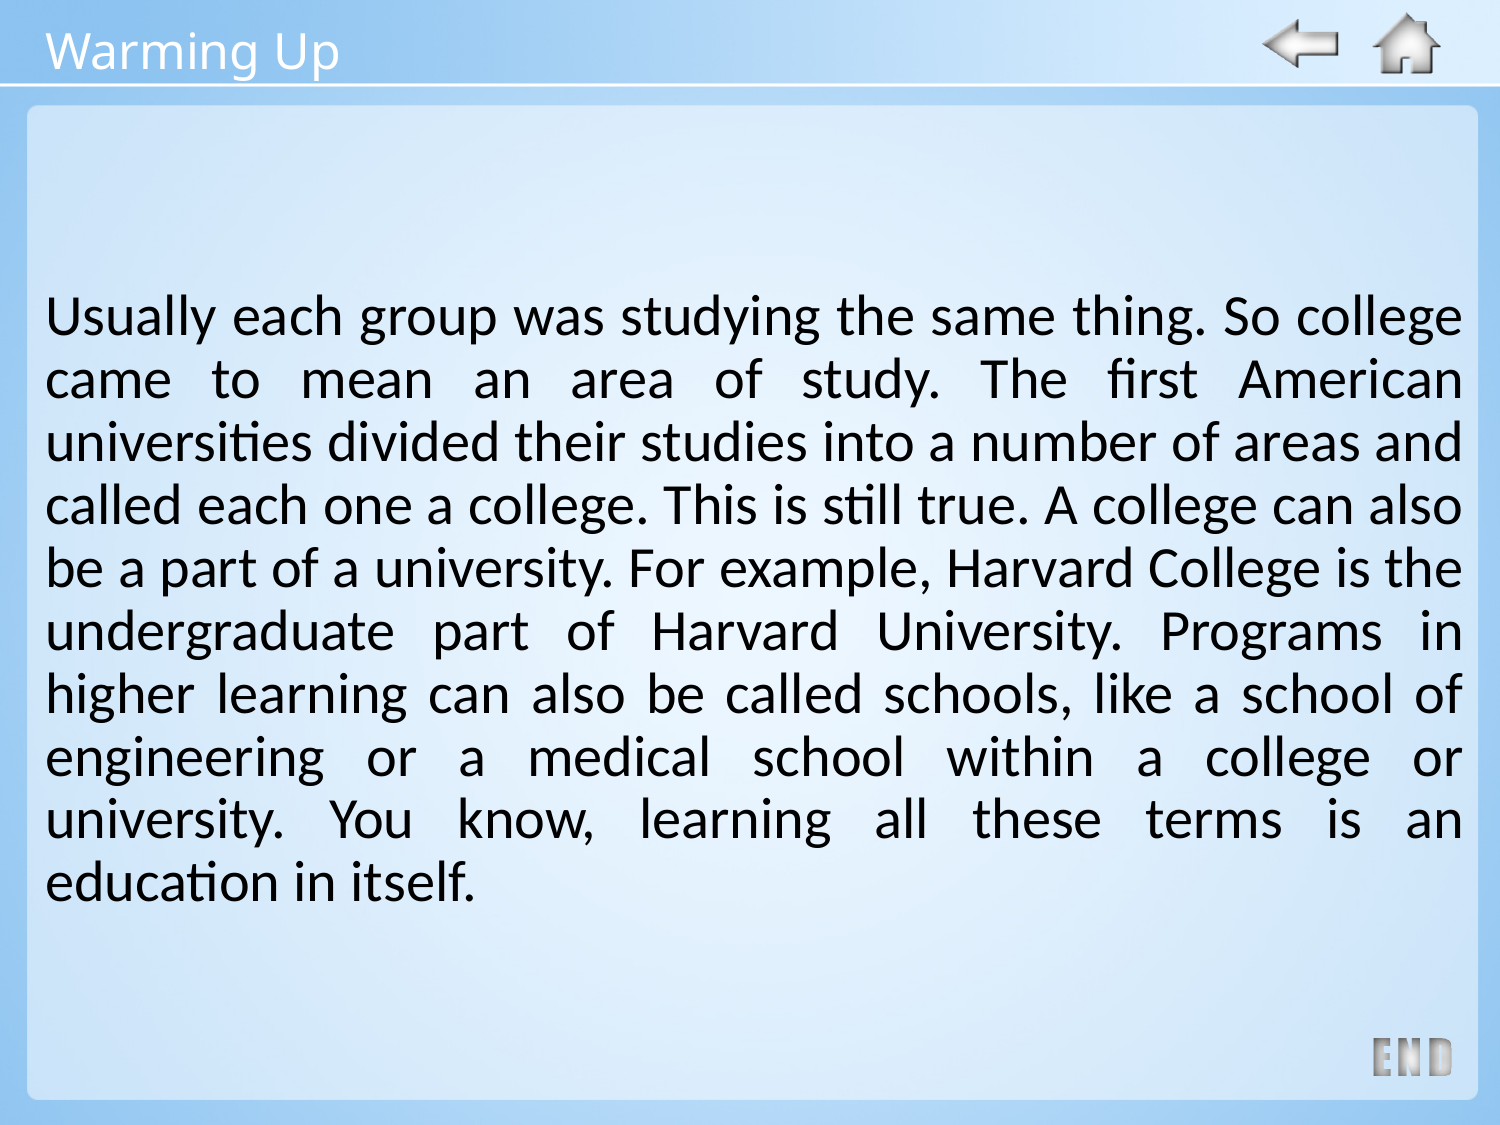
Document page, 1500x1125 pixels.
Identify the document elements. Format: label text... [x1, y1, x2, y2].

picture [0, 0, 1500, 1125]
text_box Warming Up [30, 12, 394, 87]
list Usually each group was studying the same thing. So college came to mean an area of study. The first American universities divided their studies into a number of areas and called each one a college. This is still true. A college can also be a part of a university. For example, Harvard College is the undergraduate part of Harvard University. Programs in higher learning can also be called schools, like a school of engineering or a medical school within a college or university. You know, learning all these terms is an education in itself. [29, 102, 1480, 1099]
